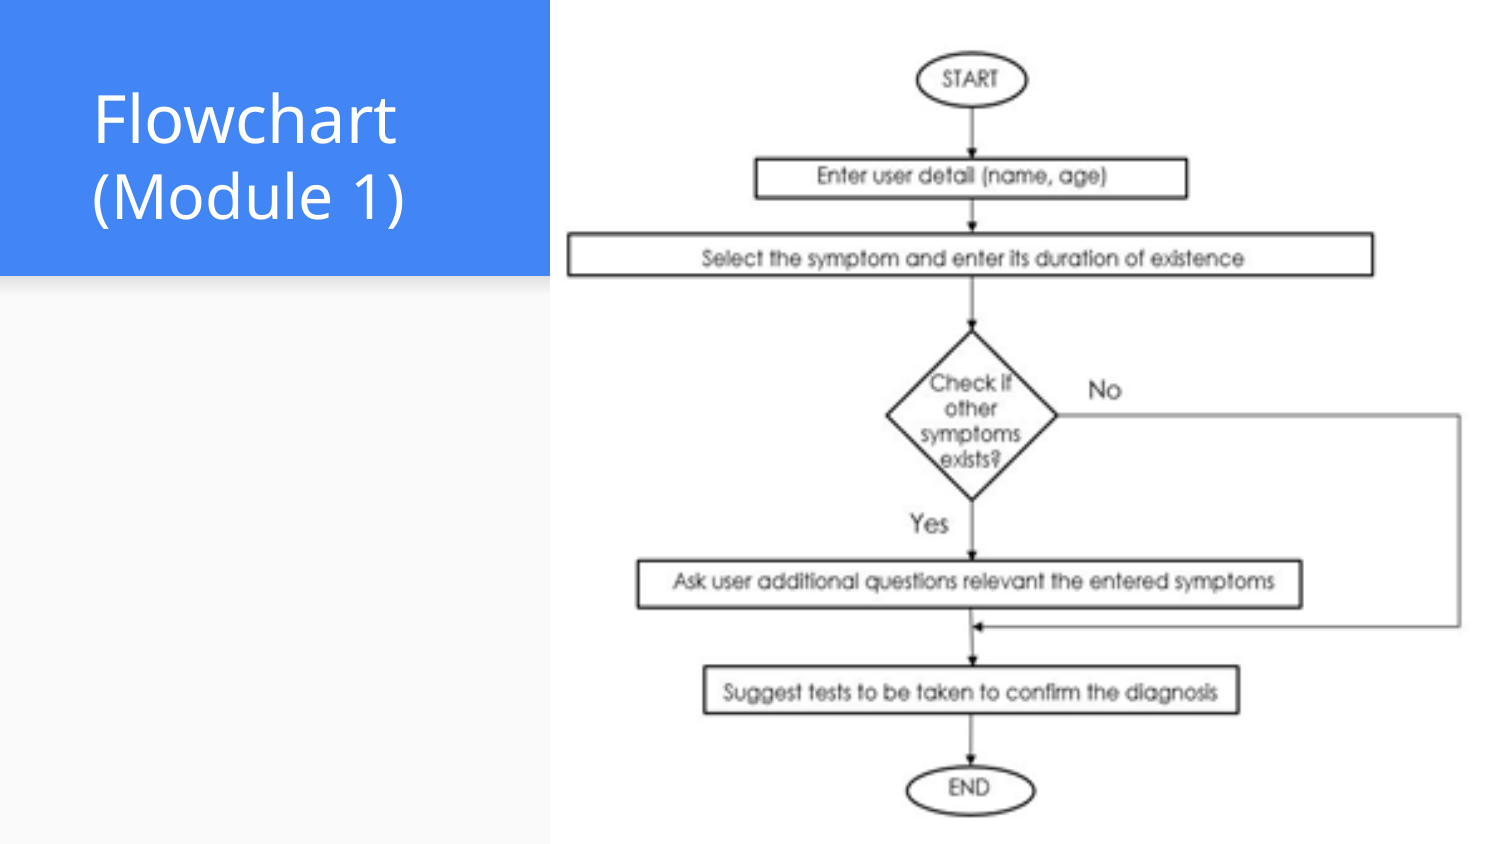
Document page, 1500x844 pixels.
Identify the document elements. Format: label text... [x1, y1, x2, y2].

title Flowchart (Module 1) [77, 121, 544, 248]
picture [549, 0, 1500, 844]
